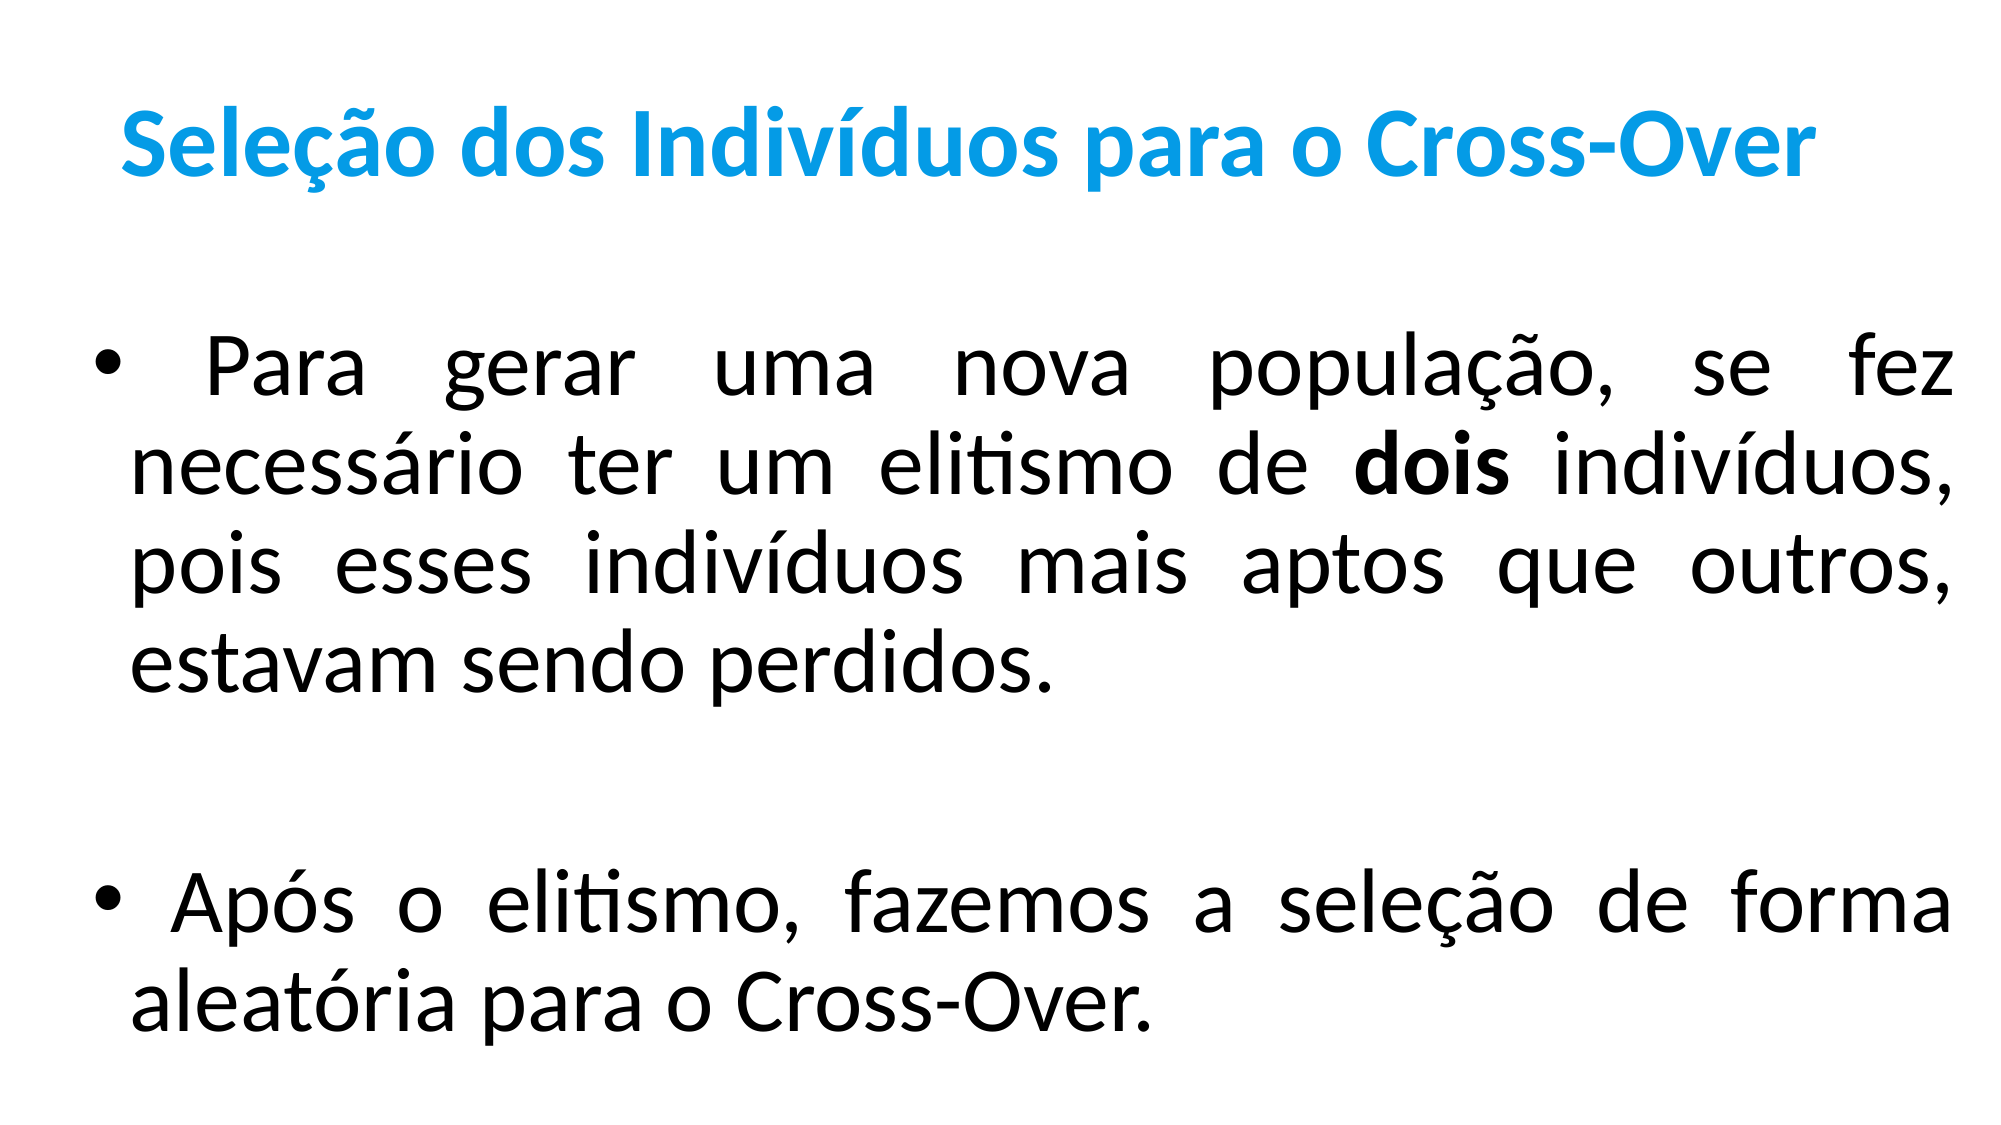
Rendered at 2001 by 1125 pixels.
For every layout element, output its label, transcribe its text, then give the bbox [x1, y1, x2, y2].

text_box Para gerar uma nova população, se fez necessário ter um elitismo de dois indivíduos, pois esses indivíduos mais aptos que outros, estavam sendo perdidos. Após o elitismo, fazemos a seleção de forma aleatória para o Cross-Over. [77, 308, 1973, 1082]
text_box Seleção dos Indivíduos para o Cross-Over [77, 83, 1863, 243]
text_box [52, 283, 1948, 1057]
